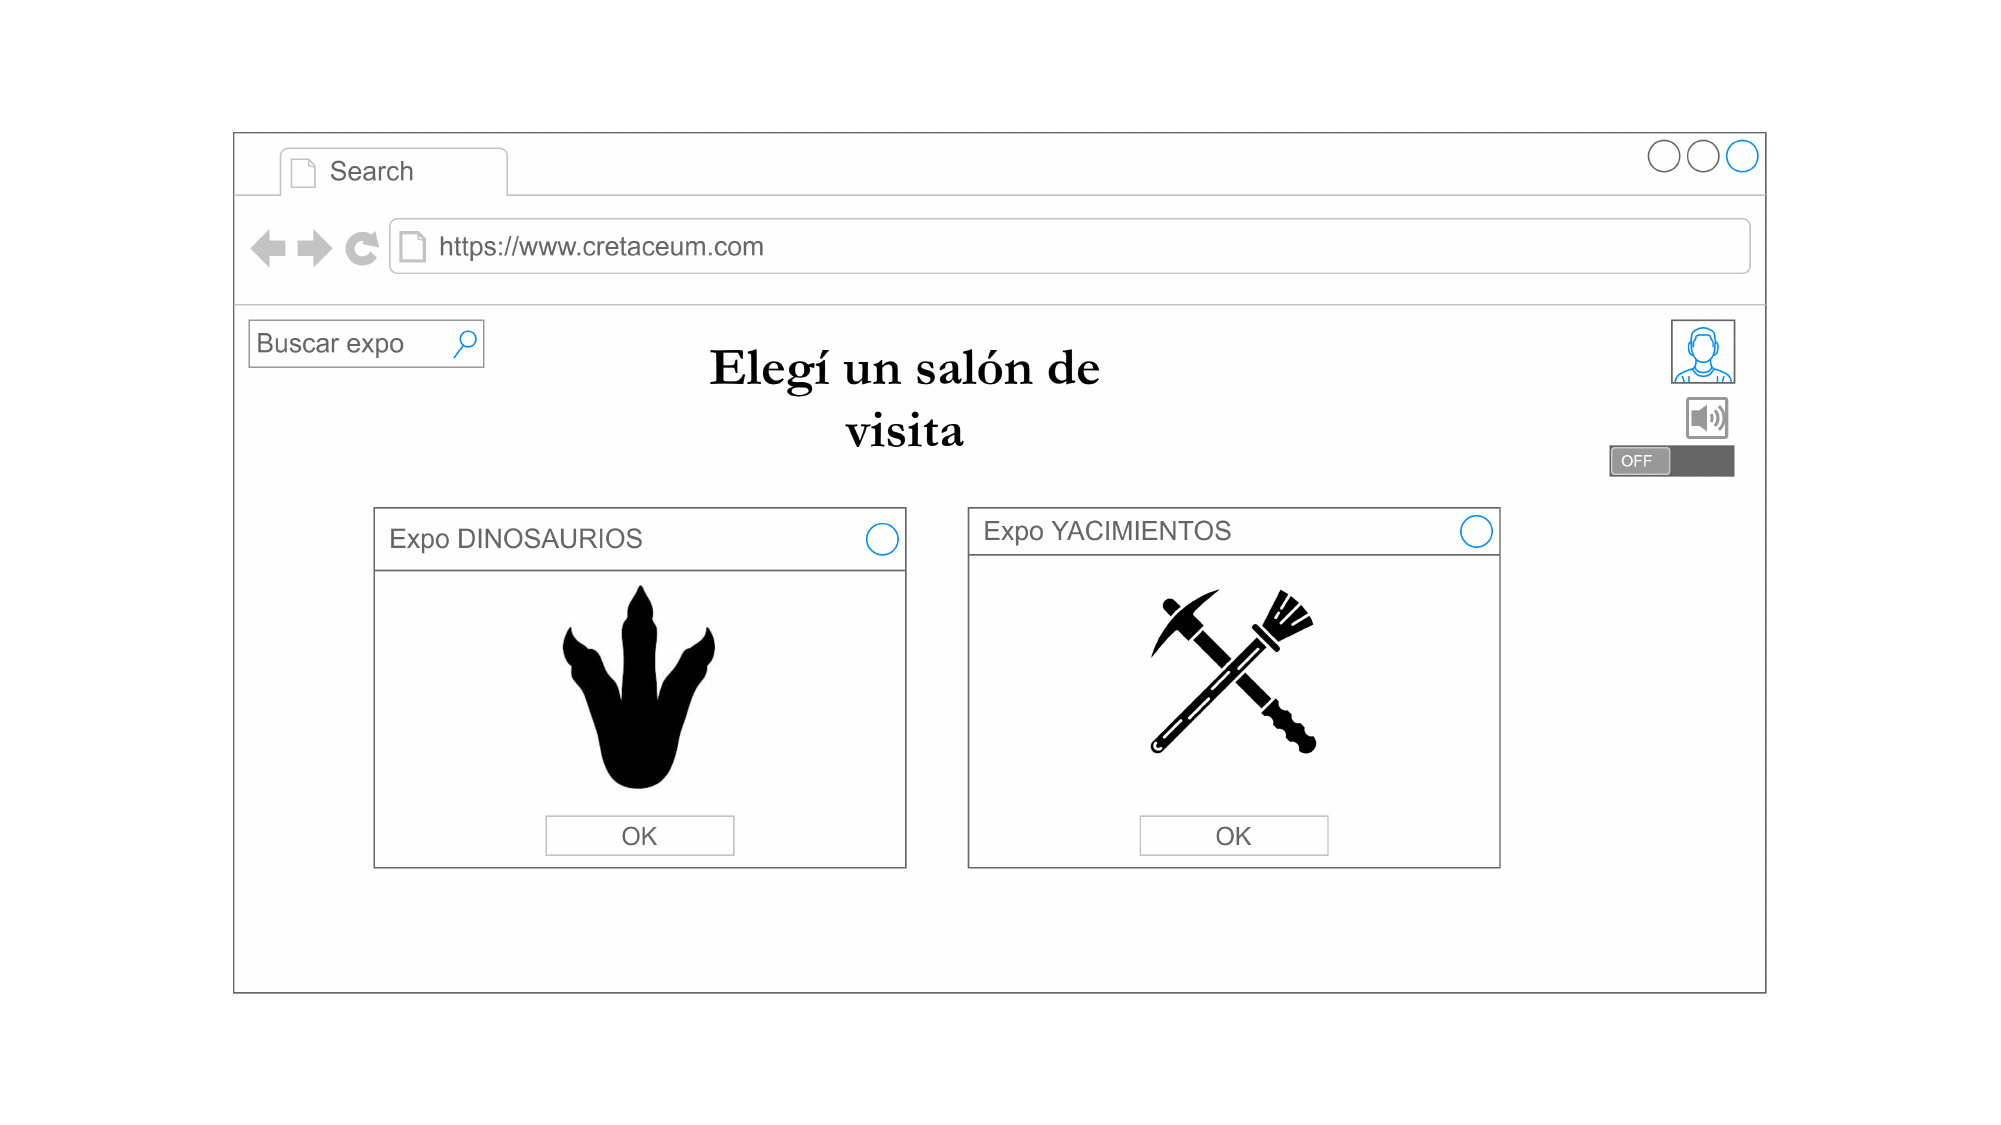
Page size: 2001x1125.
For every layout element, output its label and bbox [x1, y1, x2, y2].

picture [217, 116, 1783, 1009]
